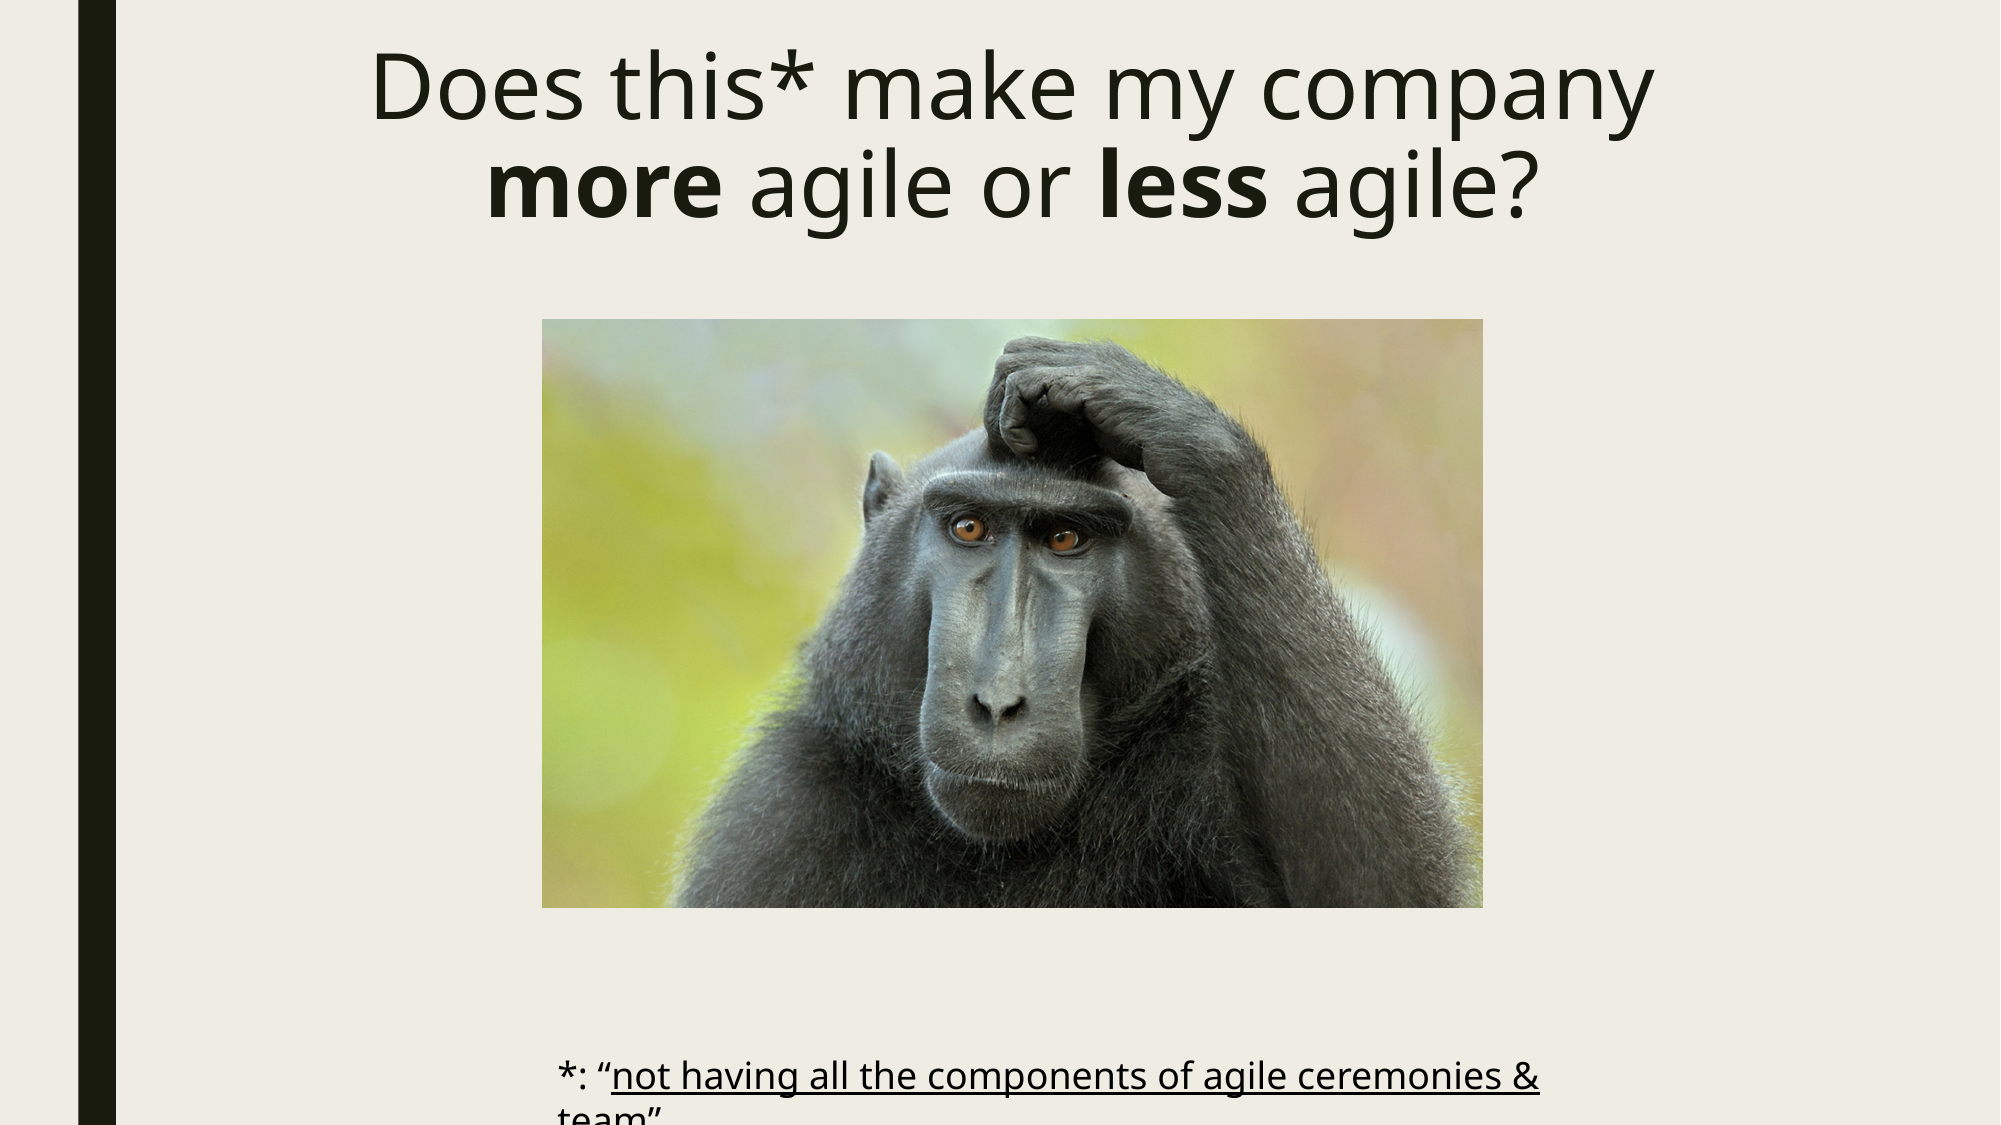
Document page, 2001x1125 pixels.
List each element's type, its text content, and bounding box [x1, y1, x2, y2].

text_box *: “not having all the components of agile ceremonies & team” [542, 1044, 1574, 1125]
title Does this* make my company more agile or less agile? [225, 34, 1800, 278]
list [542, 319, 1483, 908]
